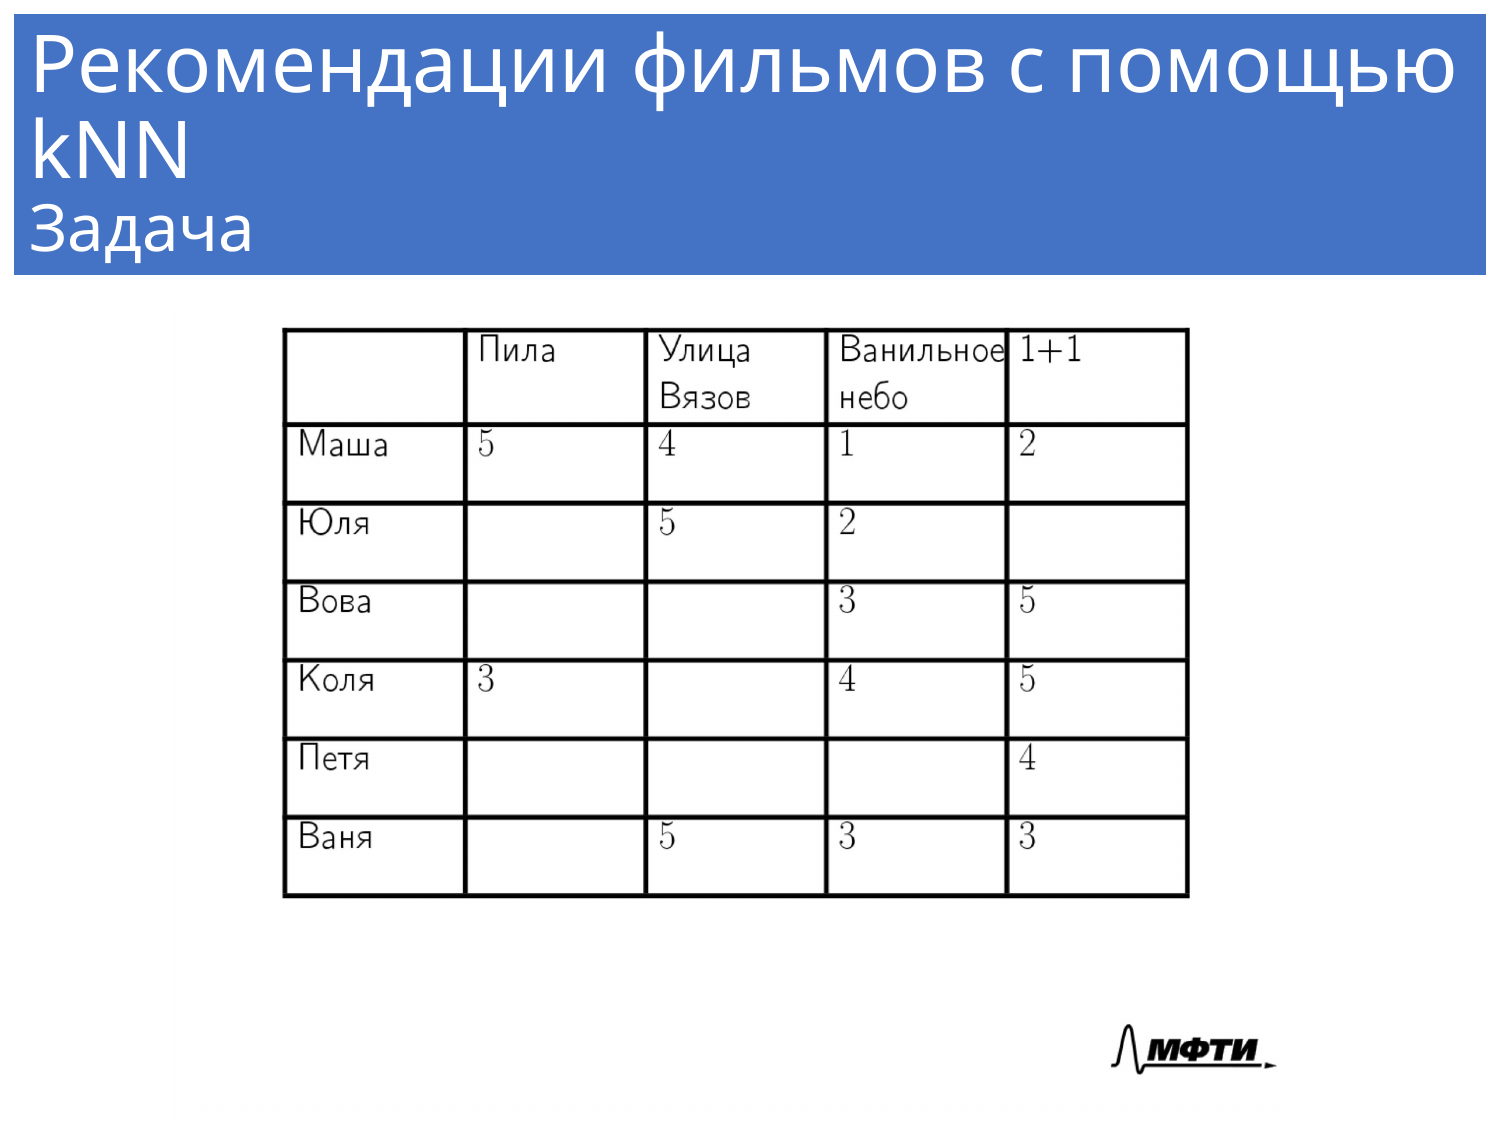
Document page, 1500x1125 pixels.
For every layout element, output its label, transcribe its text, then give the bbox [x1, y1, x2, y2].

title Рекомендации фильмов с помощью kNN Задача [14, 14, 1486, 275]
picture [172, 295, 1306, 1125]
